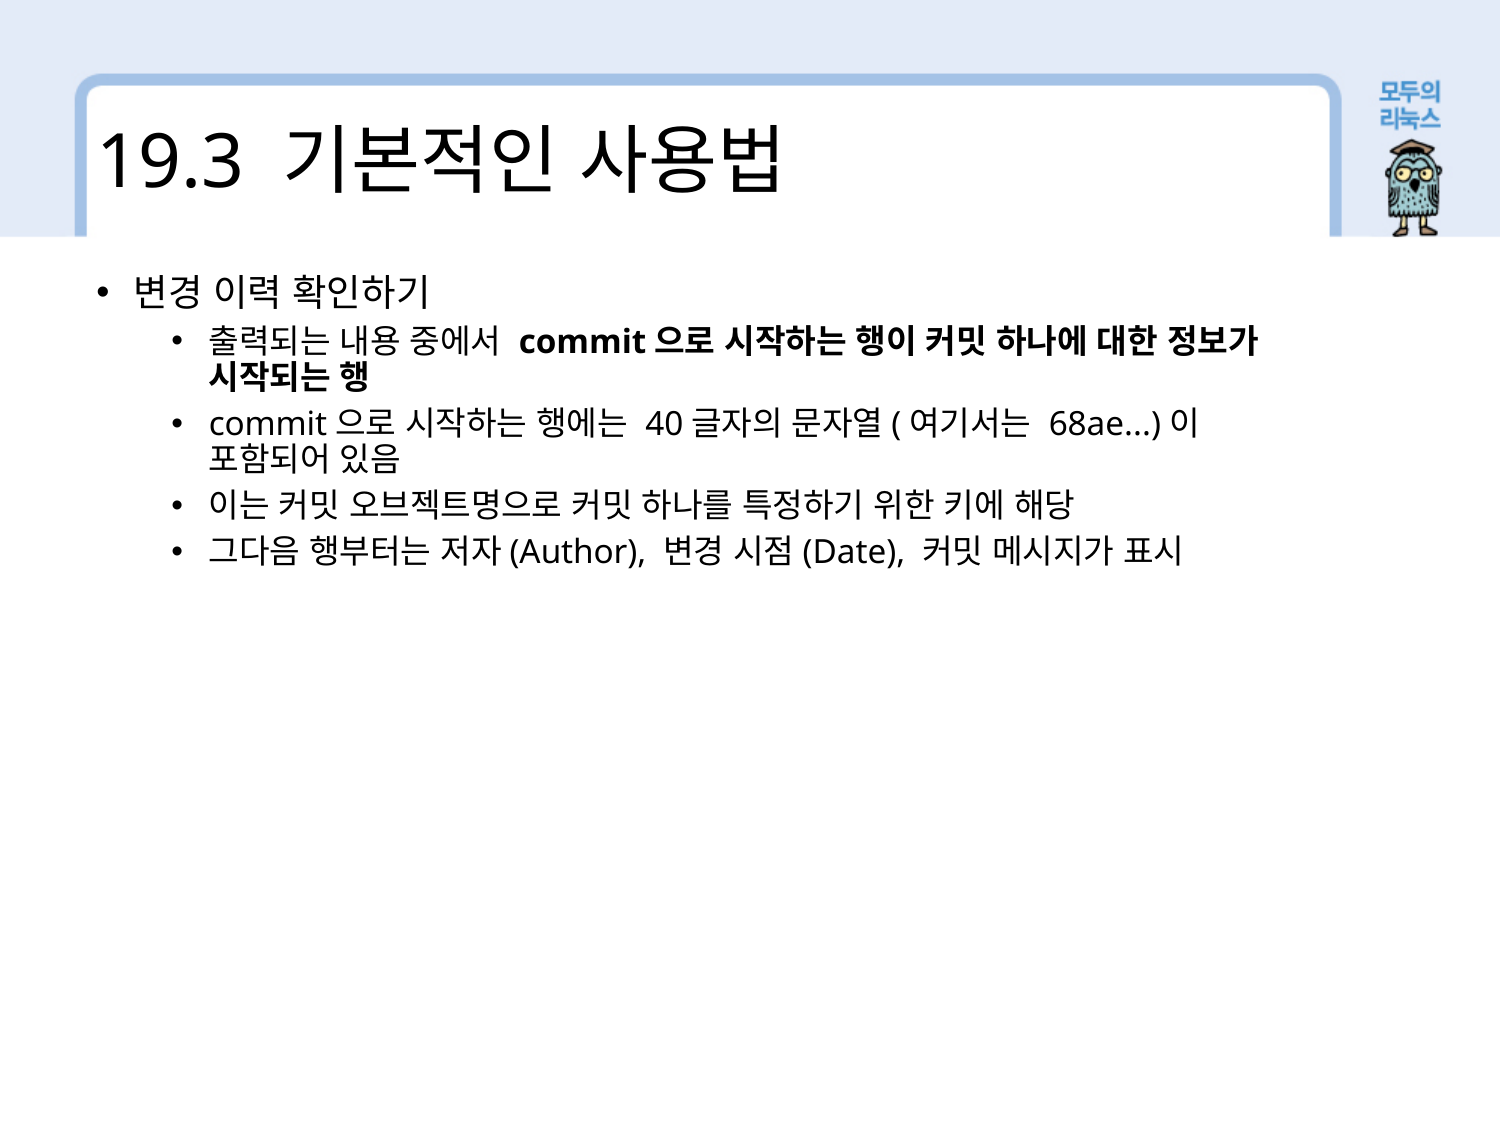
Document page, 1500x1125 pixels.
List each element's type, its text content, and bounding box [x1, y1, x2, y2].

picture [0, 0, 1500, 1125]
text_box 변경 이력 확인하기 출력되는 내용 중에서 commit으로 시작하는 행이 커밋 하나에 대한 정보가 시작되는 행 commit으로 시작하는 행에는 40글자의 문자열(여기서는 68ae...)이 포함되어 있음 이는 커밋 오브젝트명으로 커밋 하나를 특정하기 위한 키에 해당 그다음 행부터는 저자(Author), 변경 시점(Date), 커밋 메시지가 표시 [81, 266, 1335, 1024]
text_box 19.3 기본적인 사용법 [81, 115, 1335, 221]
